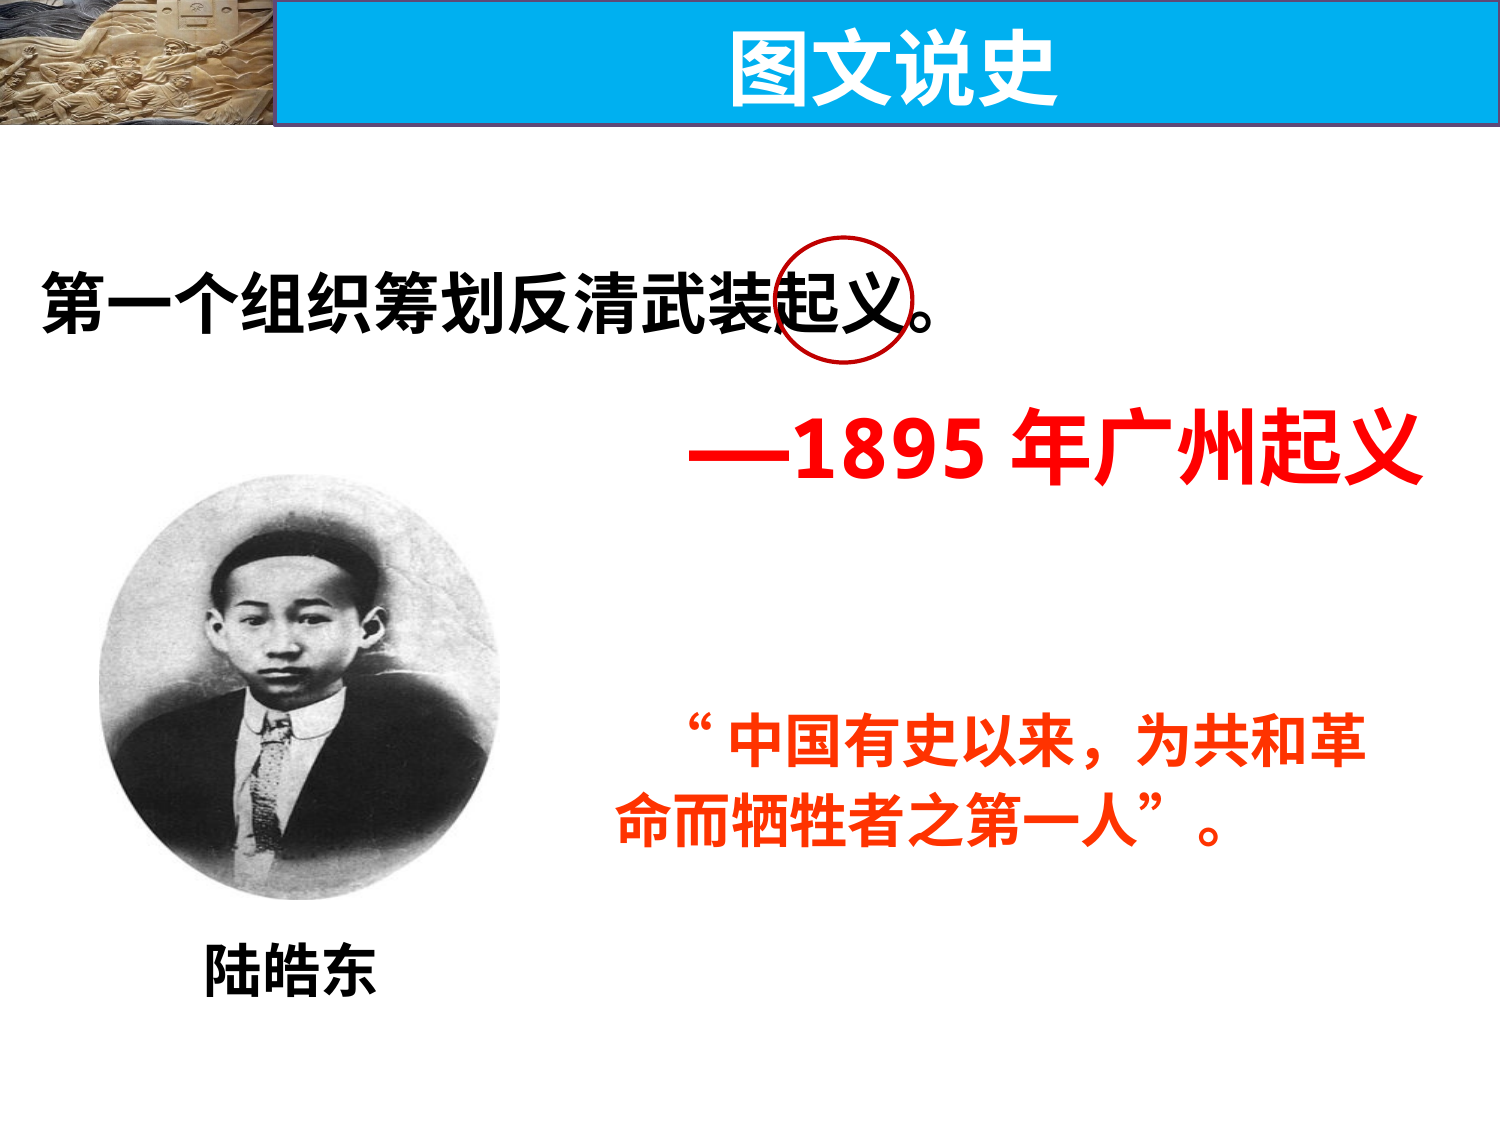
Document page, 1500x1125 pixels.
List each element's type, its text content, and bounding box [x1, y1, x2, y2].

text_box [772, 235, 915, 365]
text_box ——1895年广州起义 [674, 387, 1488, 503]
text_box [99, 474, 501, 1013]
text_box “中国有史以来，为共和革命而牺牲者之第一人”。 [600, 687, 1388, 862]
text_box 第一个组织筹划反清武装起义。 [892, 253, 975, 349]
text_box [0, 0, 1500, 126]
text_box 第一个组织筹划反清武装起义。 [24, 253, 796, 349]
